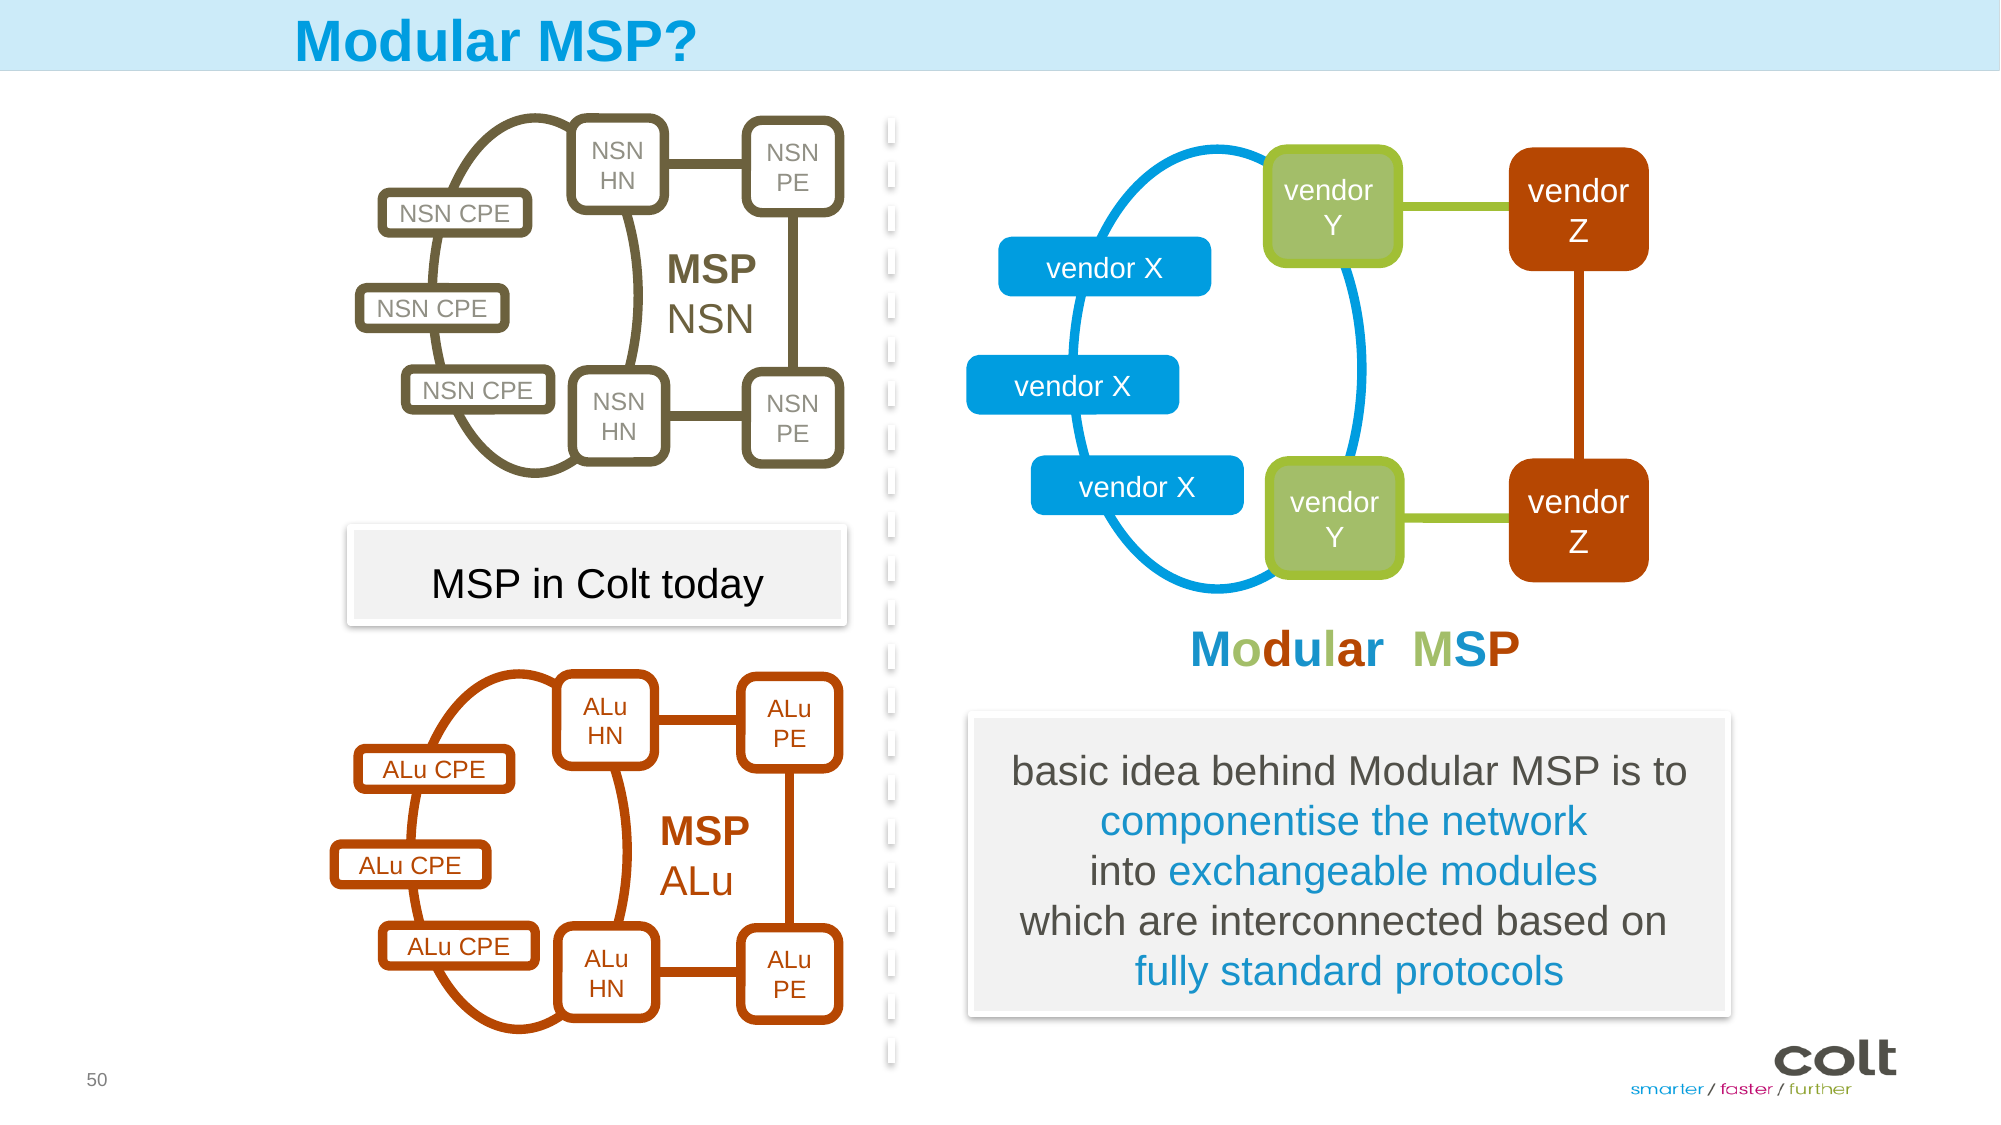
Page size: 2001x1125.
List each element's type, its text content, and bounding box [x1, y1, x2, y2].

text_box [970, 148, 1645, 590]
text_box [334, 673, 839, 1030]
text_box Modular MSP [1189, 616, 1521, 677]
text_box MSP in Colt today [347, 524, 847, 626]
title Modular MSP? [294, 27, 1648, 60]
picture [1630, 1039, 1897, 1096]
text_box basic idea behind Modular MSP is to componentise the network into exchangeable modules which are interconnected based on fully standard protocols [968, 711, 1731, 1017]
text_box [359, 117, 840, 474]
